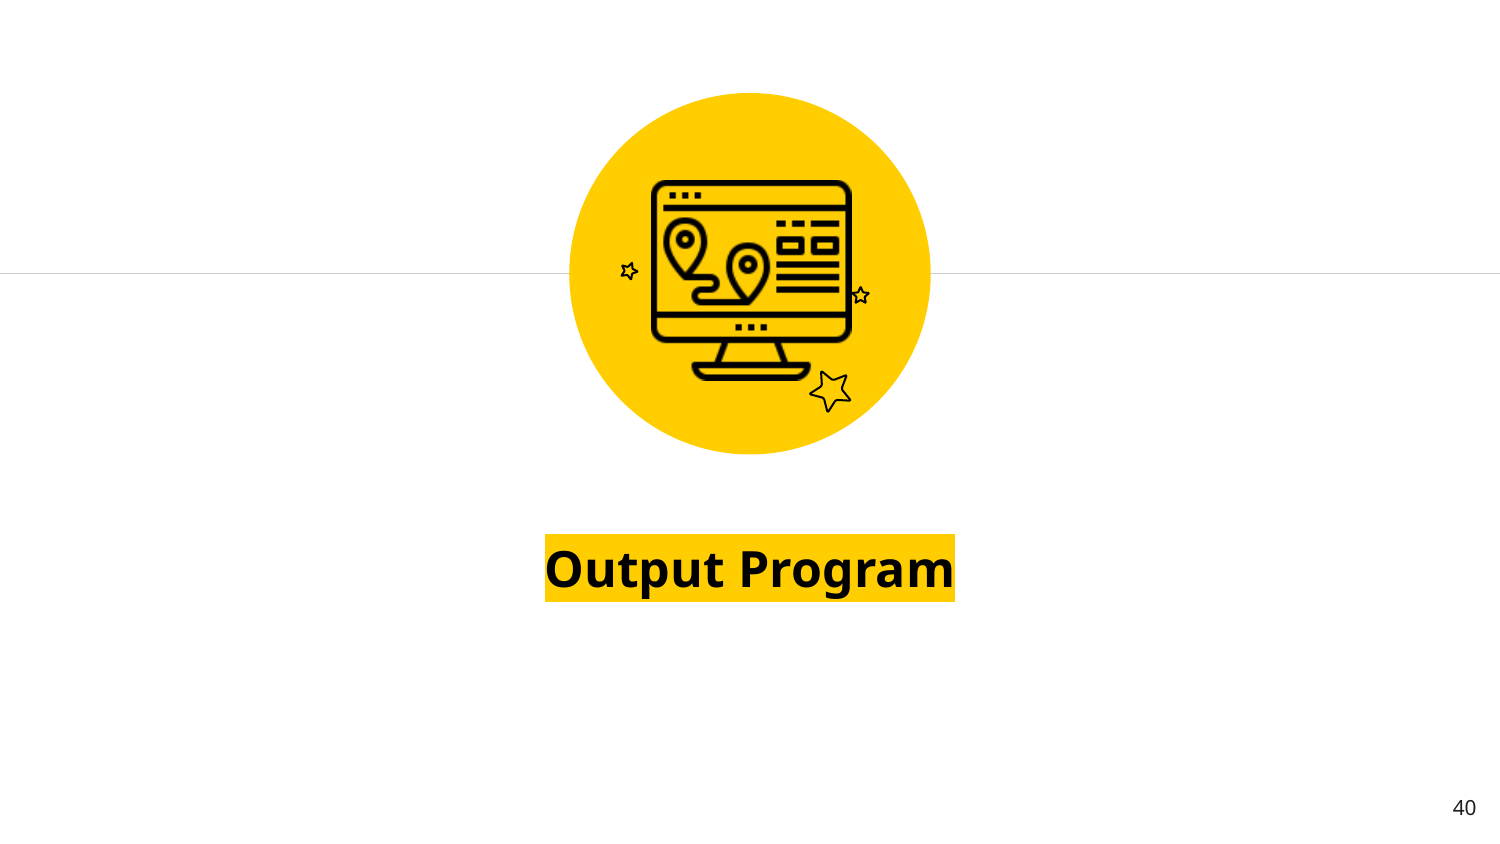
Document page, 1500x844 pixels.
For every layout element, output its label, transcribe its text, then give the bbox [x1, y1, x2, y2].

picture [651, 180, 852, 381]
text_box [569, 283, 931, 455]
text_box [569, 92, 931, 273]
slide_number 40 [1401, 779, 1492, 844]
title Output Program [320, 472, 1180, 663]
